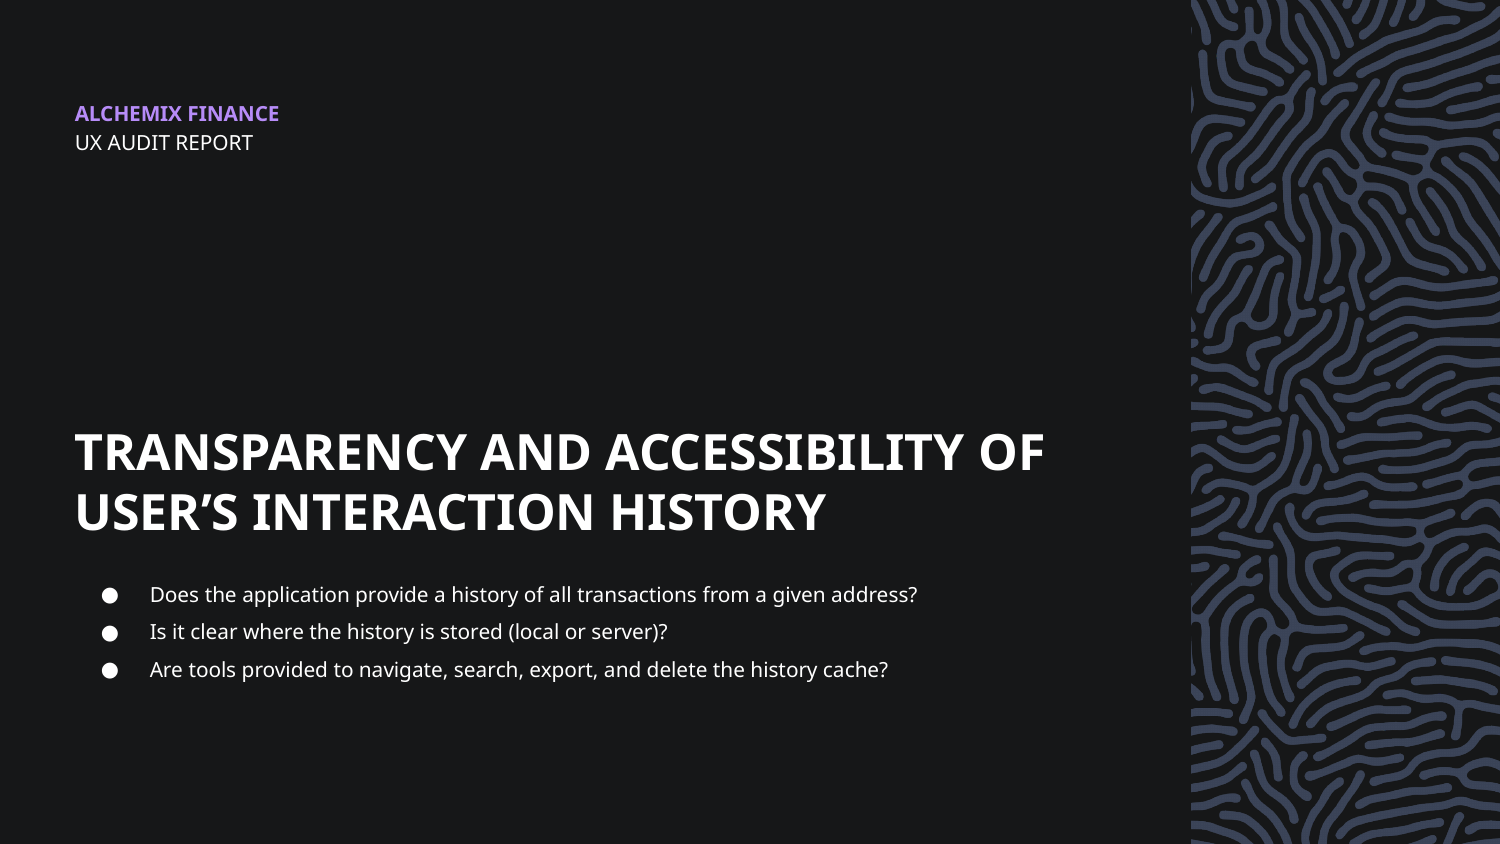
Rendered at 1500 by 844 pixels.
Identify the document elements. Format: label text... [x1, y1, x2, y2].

picture [1190, 0, 1500, 844]
text_box TRANSPARENCY AND ACCESSIBILITY OF USER’S INTERACTION HISTORY [59, 417, 1175, 555]
text_box Does the application provide a history of all transactions from a given address? Is it clear where the history is stored (local or server)? Are tools provided to navigate, search, export, and delete the history cache? [59, 554, 1124, 697]
text_box ALCHEMIX FINANCE UX AUDIT REPORT [59, 82, 377, 170]
